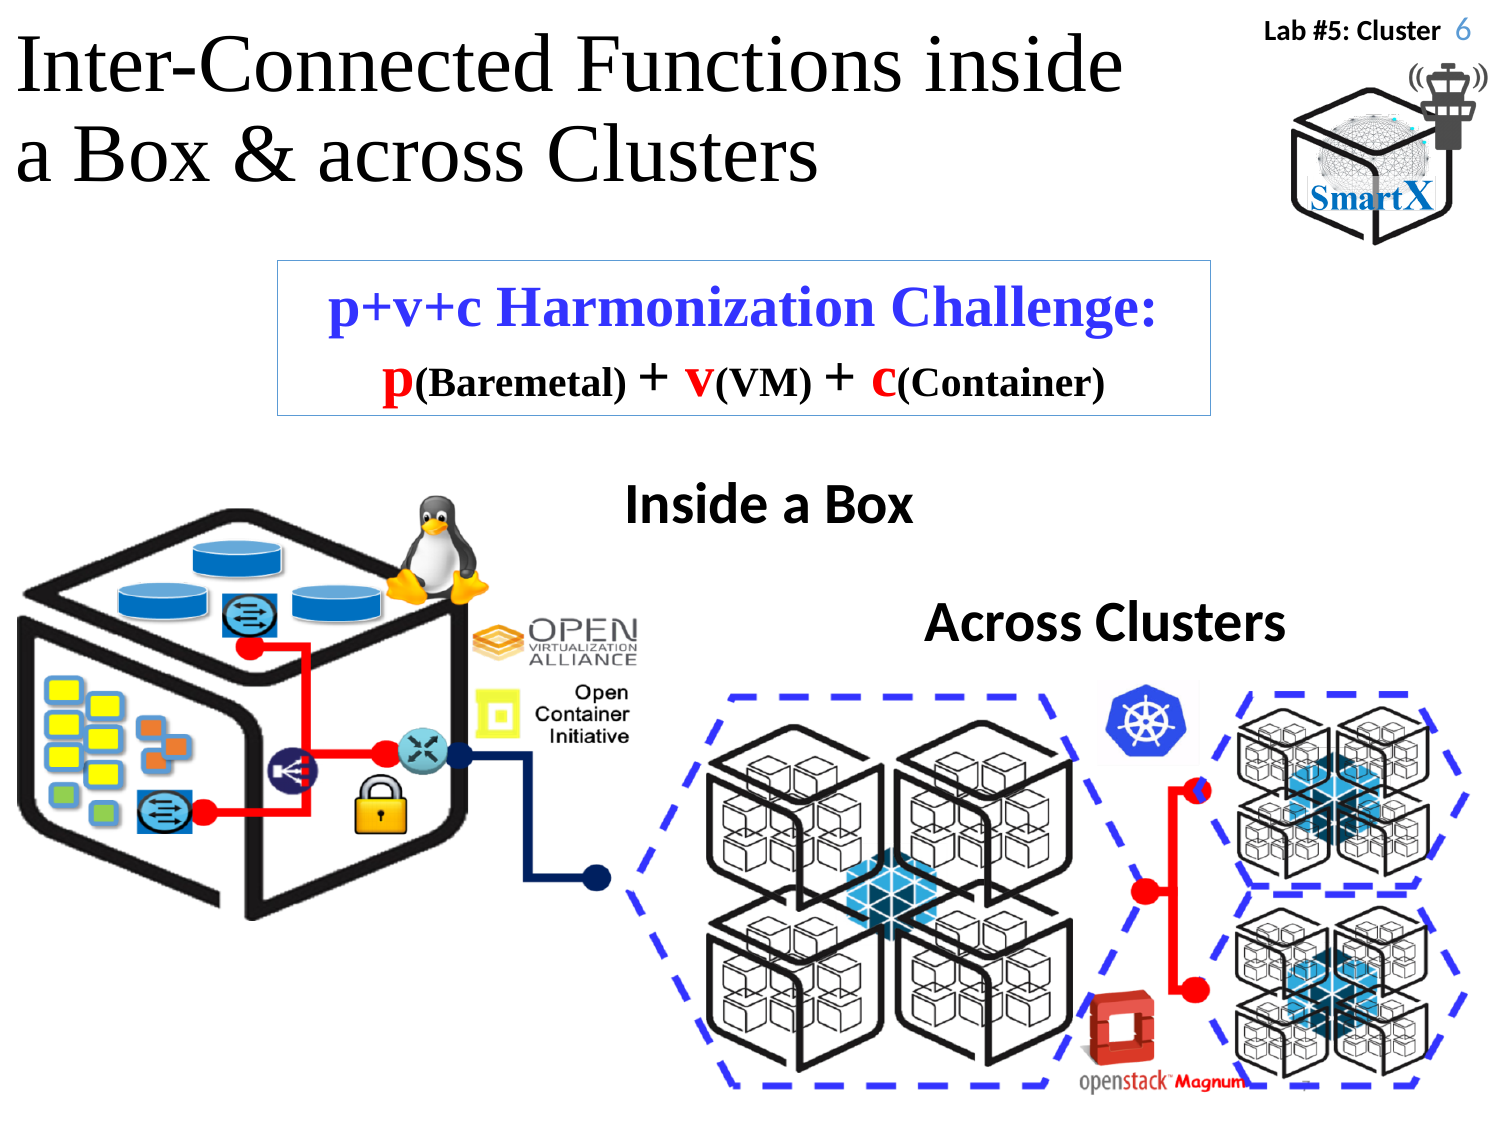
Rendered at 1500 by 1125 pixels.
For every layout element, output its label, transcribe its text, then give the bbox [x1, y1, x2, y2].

text_box Across Clusters [983, 596, 1396, 653]
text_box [17, 479, 983, 921]
text_box p+v+c Harmonization Challenge: p(Baremetal) + v(VM) + c(Container) [277, 260, 1211, 416]
picture [1288, 60, 1496, 246]
title Inter-Connected Functions inside a Box & across Clusters [0, 0, 1145, 220]
picture [625, 680, 1482, 1102]
